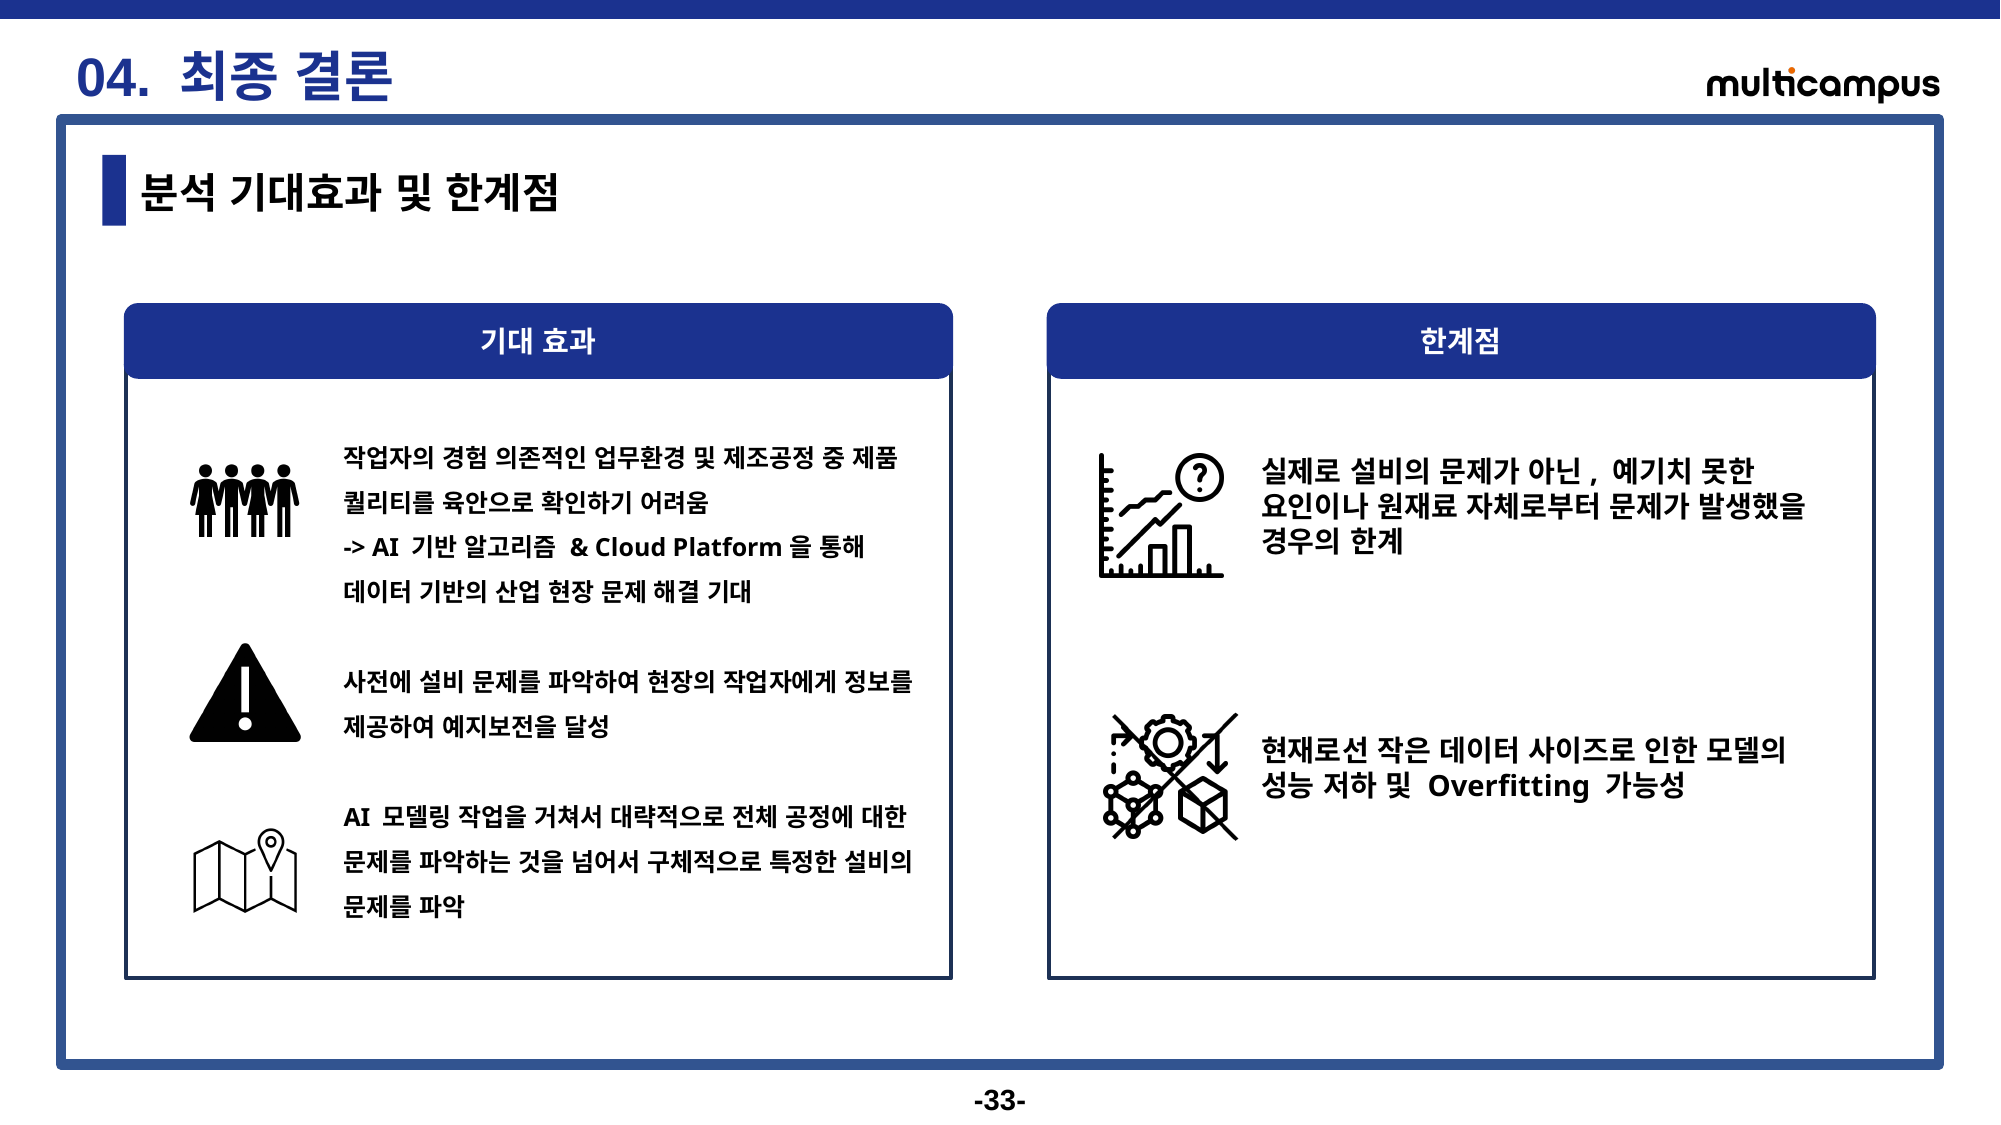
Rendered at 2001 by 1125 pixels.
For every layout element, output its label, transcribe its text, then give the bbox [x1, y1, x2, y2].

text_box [1048, 304, 1875, 979]
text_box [125, 304, 952, 979]
text_box 분석 기대효과 및 한계점 [128, 156, 1939, 227]
text_box [59, 117, 1941, 1067]
text_box 04. 최종 결론 [60, 31, 1940, 117]
text_box [0, 0, 2000, 21]
picture [1707, 66, 1940, 104]
text_box [100, 153, 128, 228]
